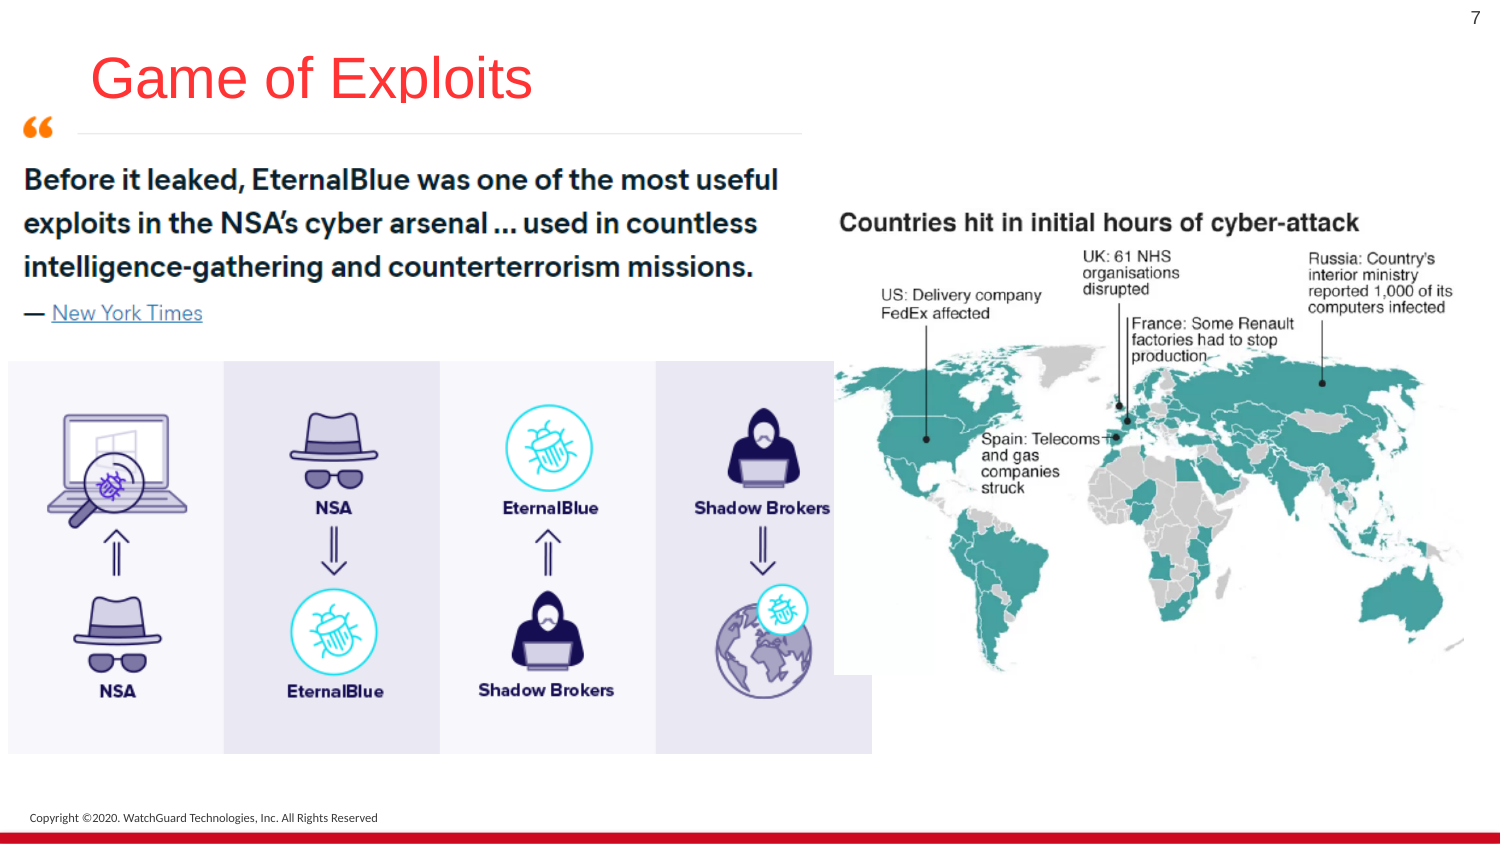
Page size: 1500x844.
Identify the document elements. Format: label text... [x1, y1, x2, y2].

title Game of Exploits [75, 33, 1425, 117]
slide_number 7 [1398, 0, 1497, 40]
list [8, 361, 872, 754]
picture [3, 103, 802, 342]
picture [834, 205, 1477, 675]
